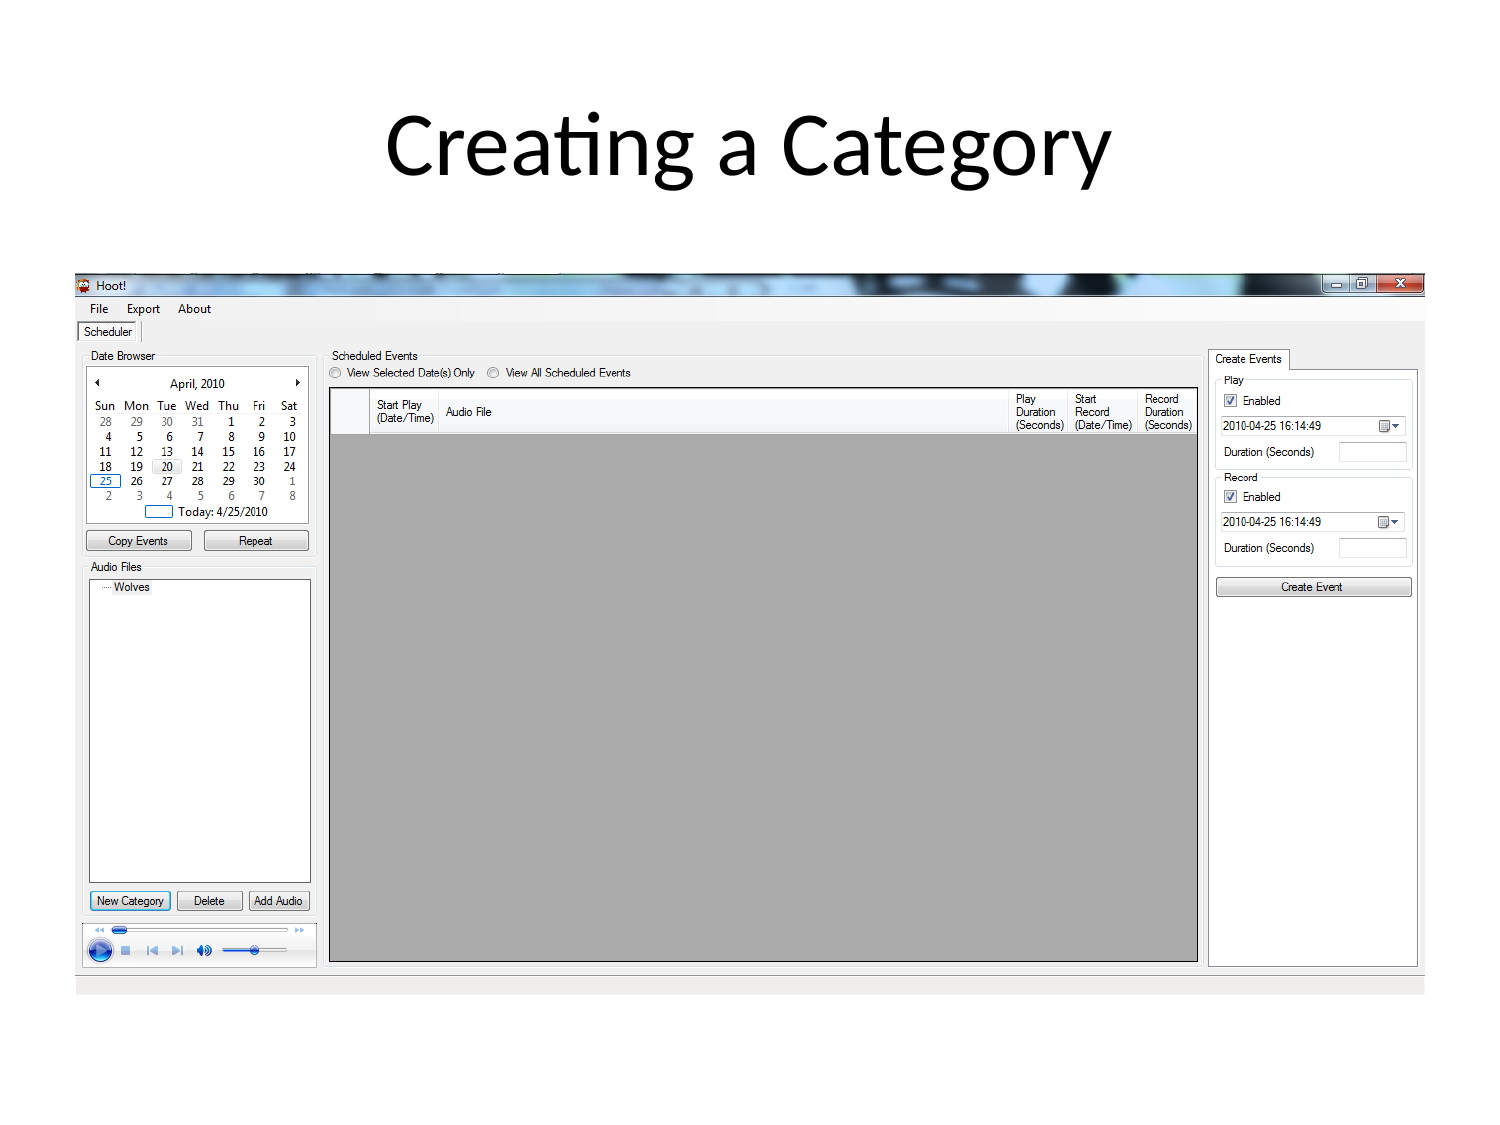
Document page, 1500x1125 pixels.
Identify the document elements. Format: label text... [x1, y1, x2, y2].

title Creating a Category [75, 45, 1425, 233]
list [74, 272, 1426, 995]
